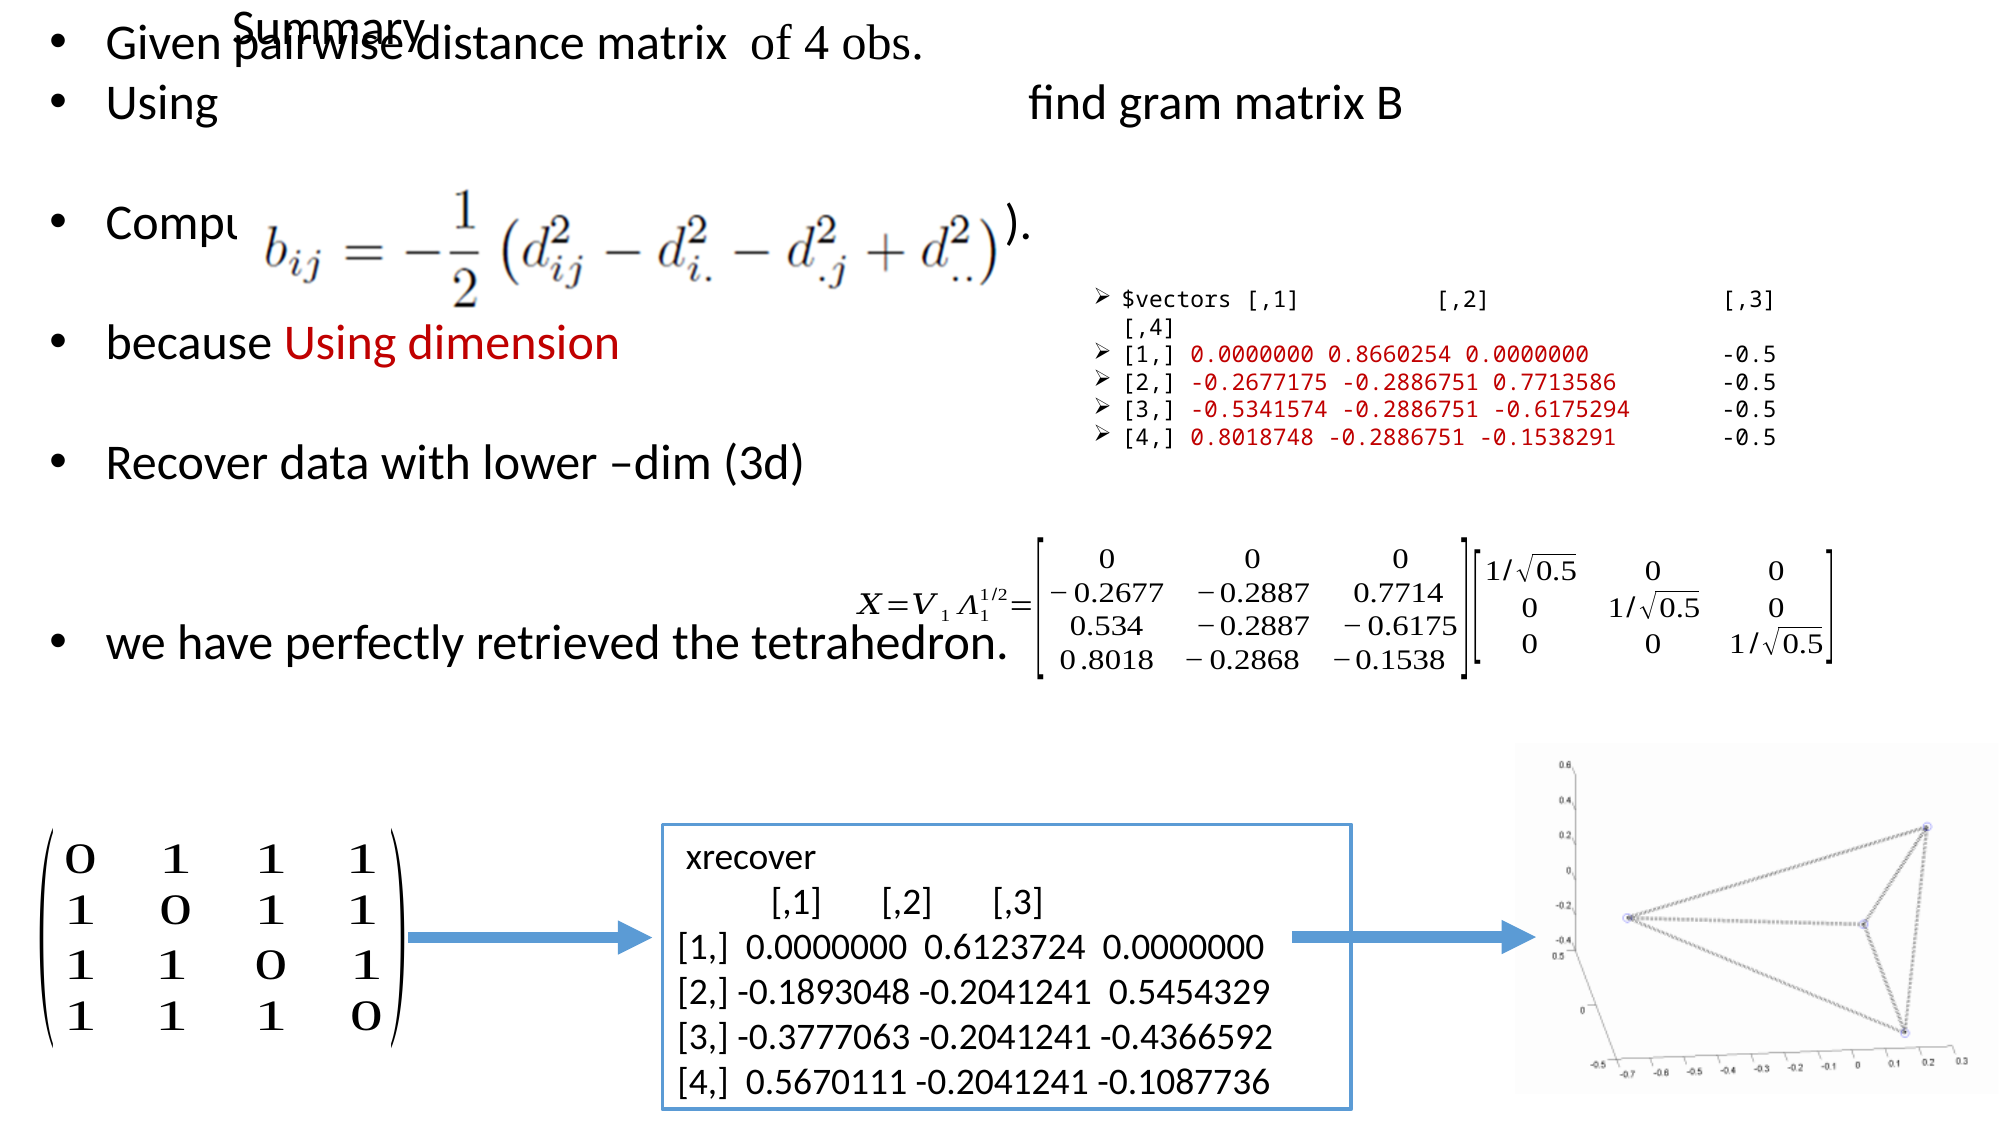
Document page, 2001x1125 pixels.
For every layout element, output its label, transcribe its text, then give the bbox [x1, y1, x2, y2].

picture [237, 175, 1007, 316]
text_box xrecover [,1] [,2] [,3] [1,] 0.0000000 0.6123724 0.0000000 [2,] -0.1893048 -0.2041241 0.5454329 [3,] -0.3777063 -0.2041241 -0.4366592 [4,] 0.5670111 -0.2041241 -0.1087736 [662, 824, 1352, 1110]
text_box Summary [217, 0, 441, 62]
text_box $vectors [,1] [,2] [,3] [,4] [1,] 0.0000000 0.8660254 0.0000000 -0.5 [2,] -0.2677175 -0.2886751 0.7713586 -0.5 [3,] -0.5341574 -0.2886751 -0.6175294 -0.5 [4,] 0.8018748 -0.2886751 -0.1538291 -0.5 [1078, 277, 1857, 485]
picture [1515, 743, 2000, 1094]
